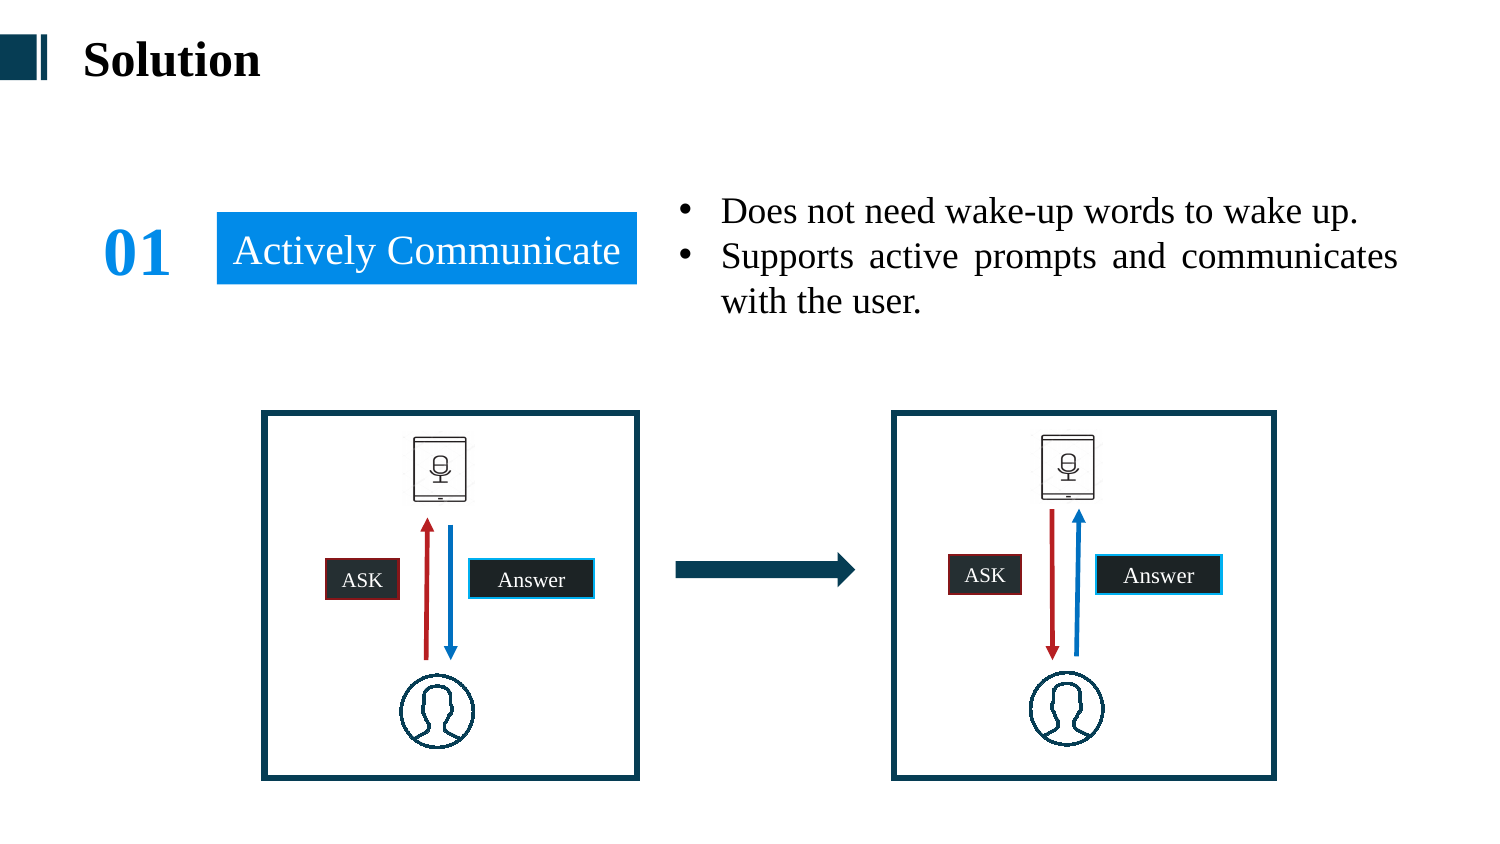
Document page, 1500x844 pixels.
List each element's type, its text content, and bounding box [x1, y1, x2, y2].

text_box 01 [73, 199, 204, 297]
text_box Answer [468, 558, 595, 599]
text_box [264, 412, 638, 779]
text_box [1029, 671, 1105, 747]
text_box Actively Communicate [216, 211, 638, 285]
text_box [0, 34, 48, 81]
text_box [893, 412, 1275, 779]
text_box Answer [1095, 554, 1223, 595]
picture [402, 431, 475, 506]
text_box Solution [82, 26, 768, 87]
text_box [675, 552, 856, 588]
picture [1030, 429, 1103, 504]
text_box ASK [325, 558, 400, 600]
text_box Does not need wake-up words to wake up. Supports active prompts and communicates with the user. [663, 178, 1414, 353]
text_box ASK [948, 554, 1022, 595]
text_box [399, 673, 475, 749]
